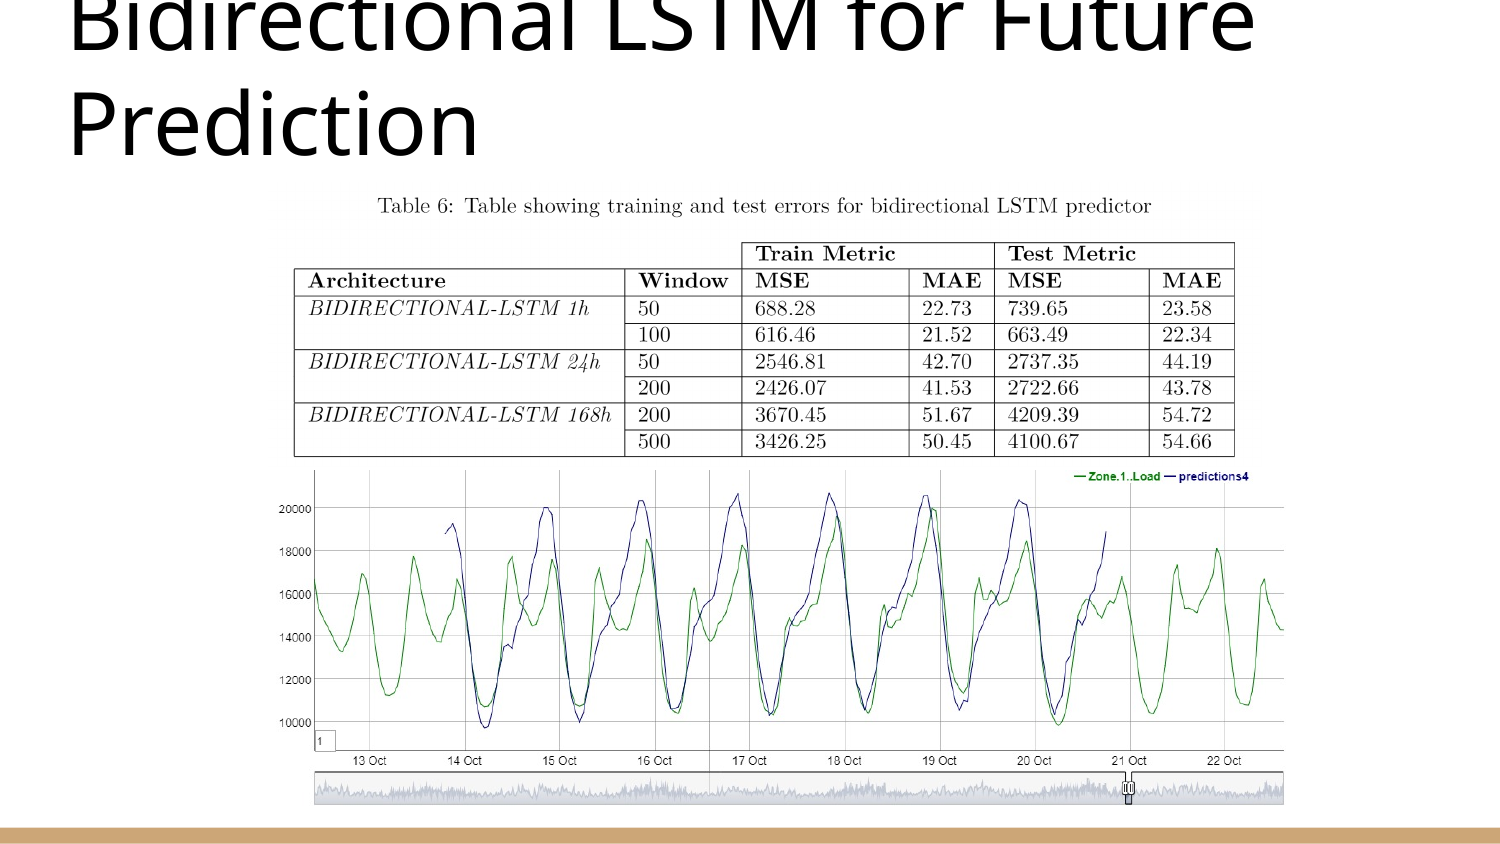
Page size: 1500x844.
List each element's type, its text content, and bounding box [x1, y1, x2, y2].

picture [267, 182, 1262, 467]
picture [262, 469, 1291, 807]
title Bidirectional LSTM for Future Prediction [51, 51, 1449, 189]
